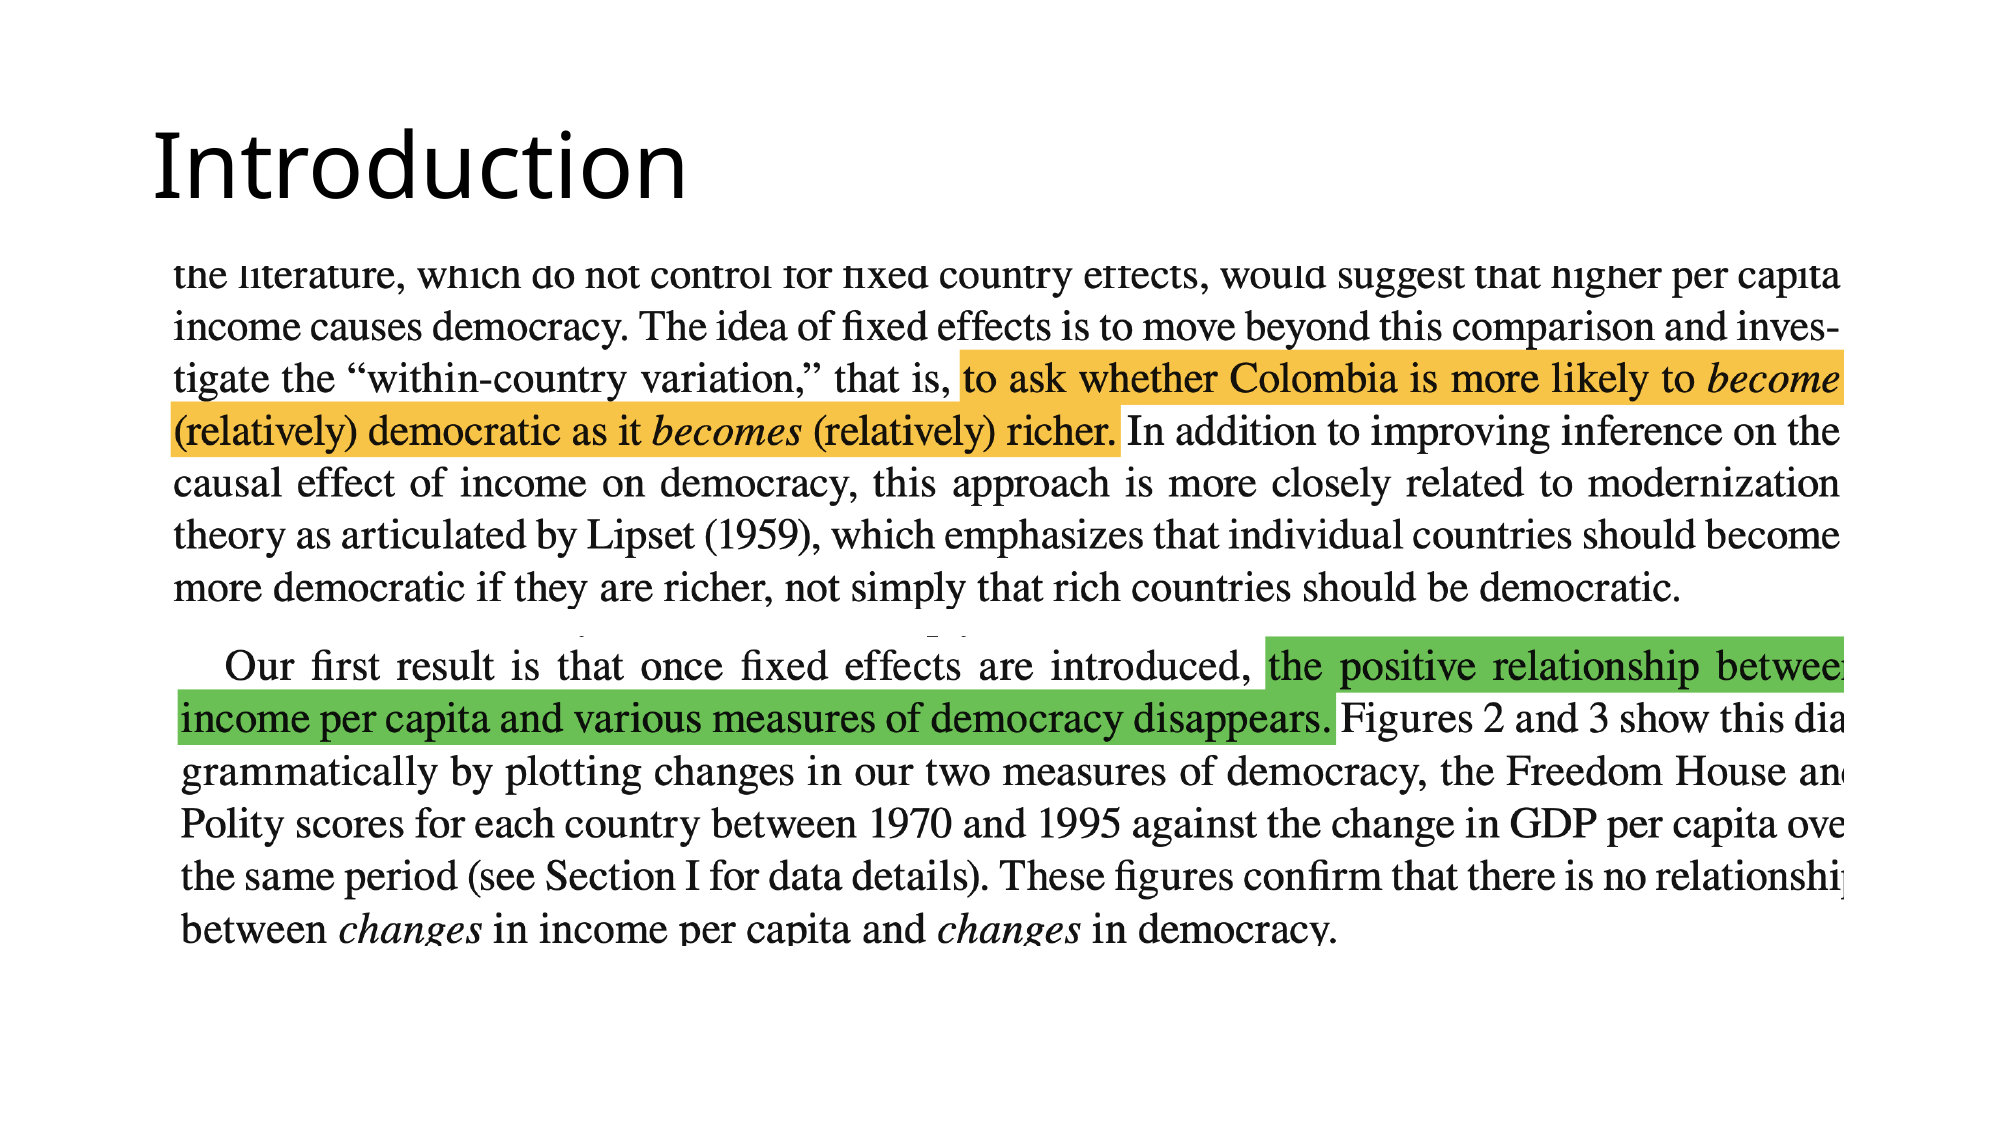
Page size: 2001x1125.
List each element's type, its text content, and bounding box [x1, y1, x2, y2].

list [118, 266, 1844, 609]
title Introduction [137, 59, 1863, 278]
picture [148, 636, 1844, 946]
